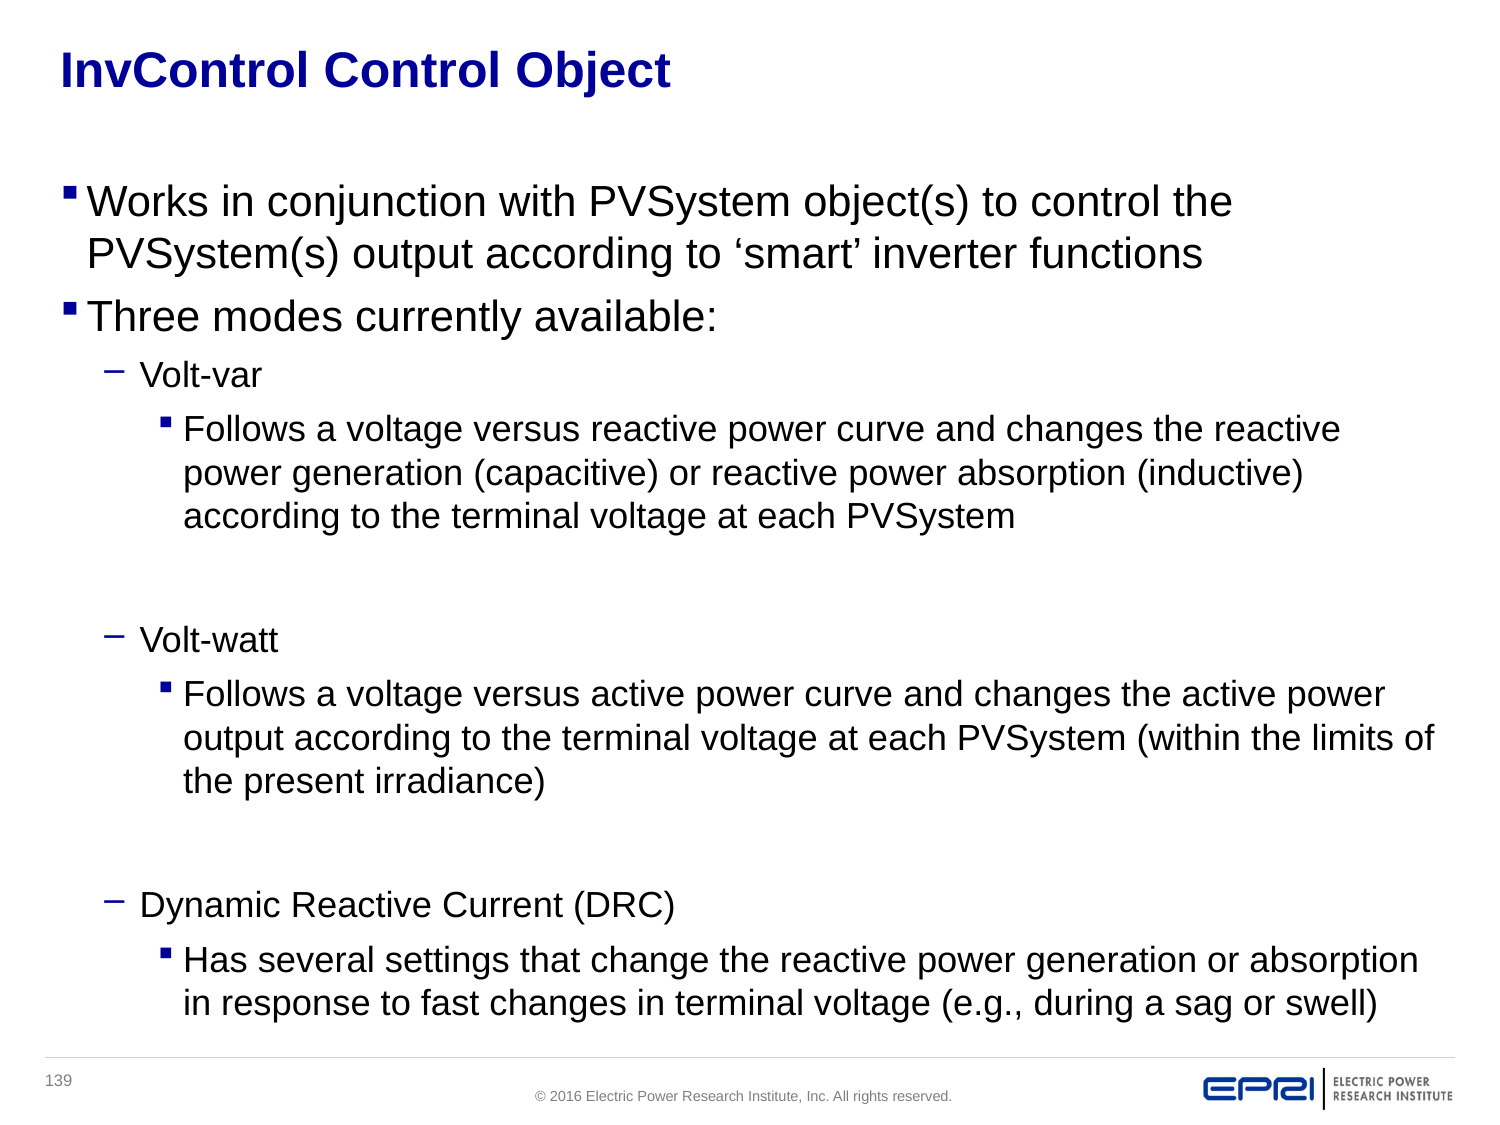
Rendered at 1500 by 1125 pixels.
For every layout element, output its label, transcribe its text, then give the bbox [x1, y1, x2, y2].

title InvControl Control Object [44, 29, 1456, 151]
picture [1200, 1064, 1455, 1113]
list Works in conjunction with PVSystem object(s) to control the PVSystem(s) output according to ‘smart’ inverter functions Three modes currently available: Volt-var Follows a voltage versus reactive power curve and changes the reactive power generation (capacitive) or reactive power absorption (inductive) according to the terminal voltage at each PVSystem Volt-watt Follows a voltage versus active power curve and changes the active power output according to the terminal voltage at each PVSystem (within the limits of the present irradiance) Dynamic Reactive Current (DRC) Has several settings that change the reactive power generation or absorption in response to fast changes in terminal voltage (e.g., during a sag or swell) [44, 164, 1456, 1051]
